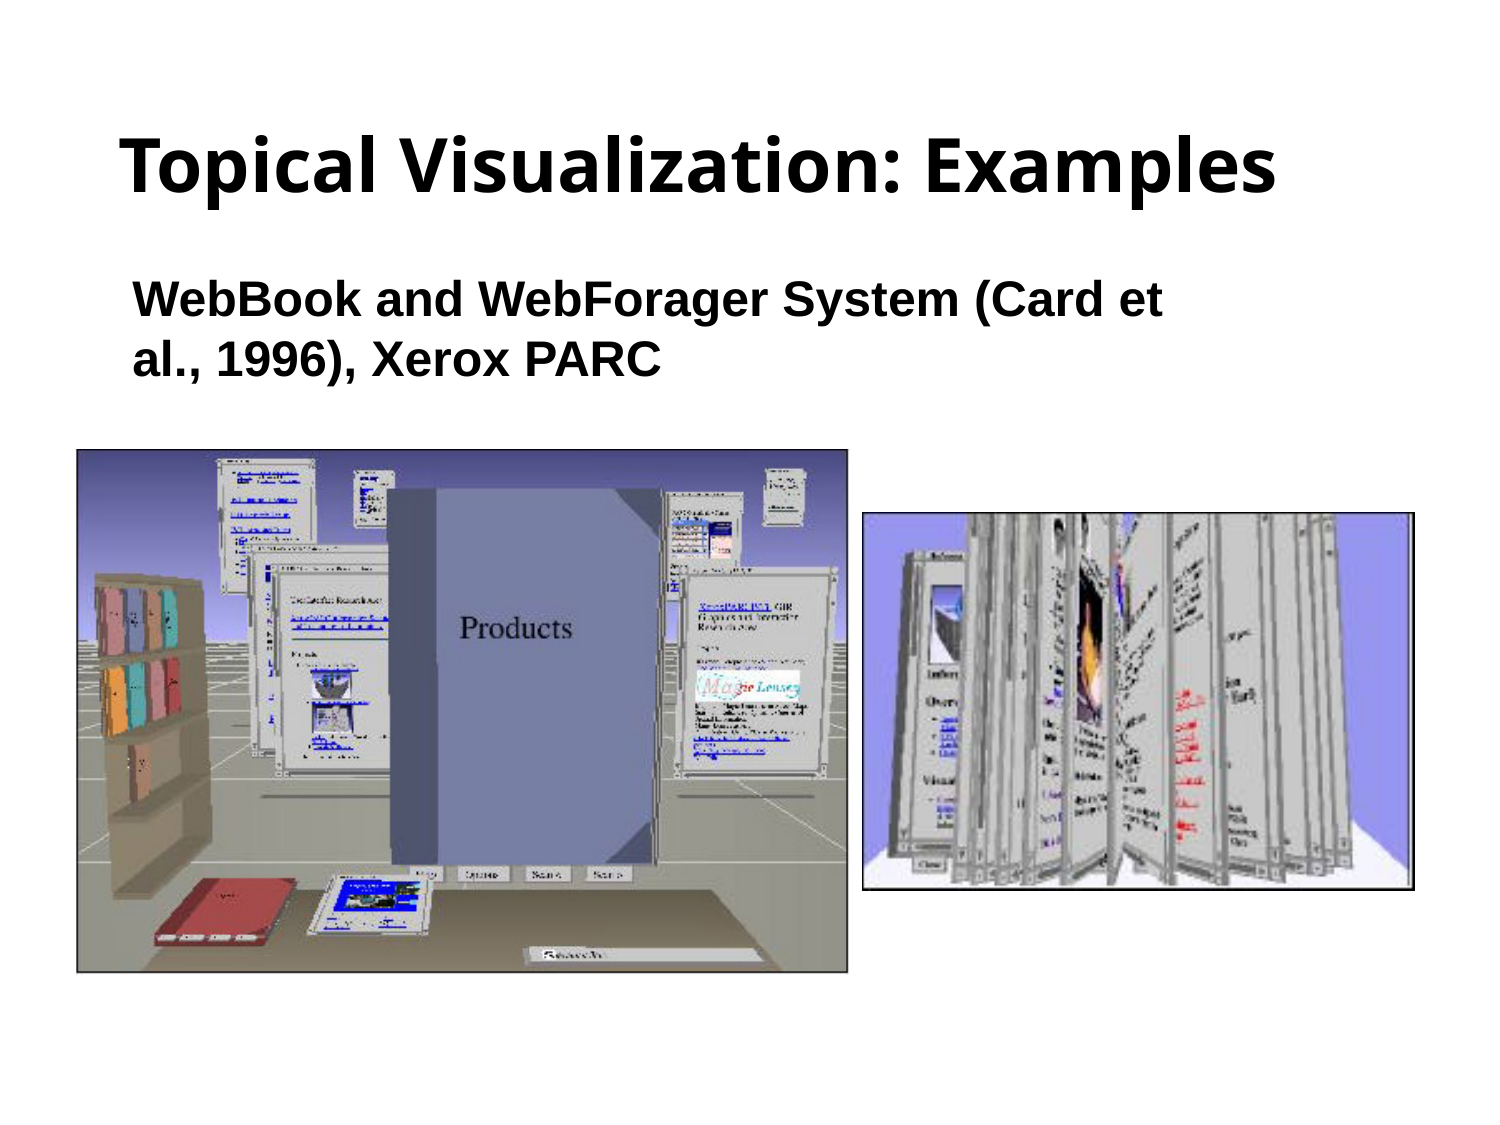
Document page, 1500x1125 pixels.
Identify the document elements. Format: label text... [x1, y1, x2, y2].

text_box WebBook and WebForager System (Card et al., 1996), Xerox PARC [117, 278, 1243, 394]
picture [74, 449, 850, 975]
picture [862, 512, 1415, 891]
text_box Topical Visualization: Examples [103, 59, 1397, 278]
